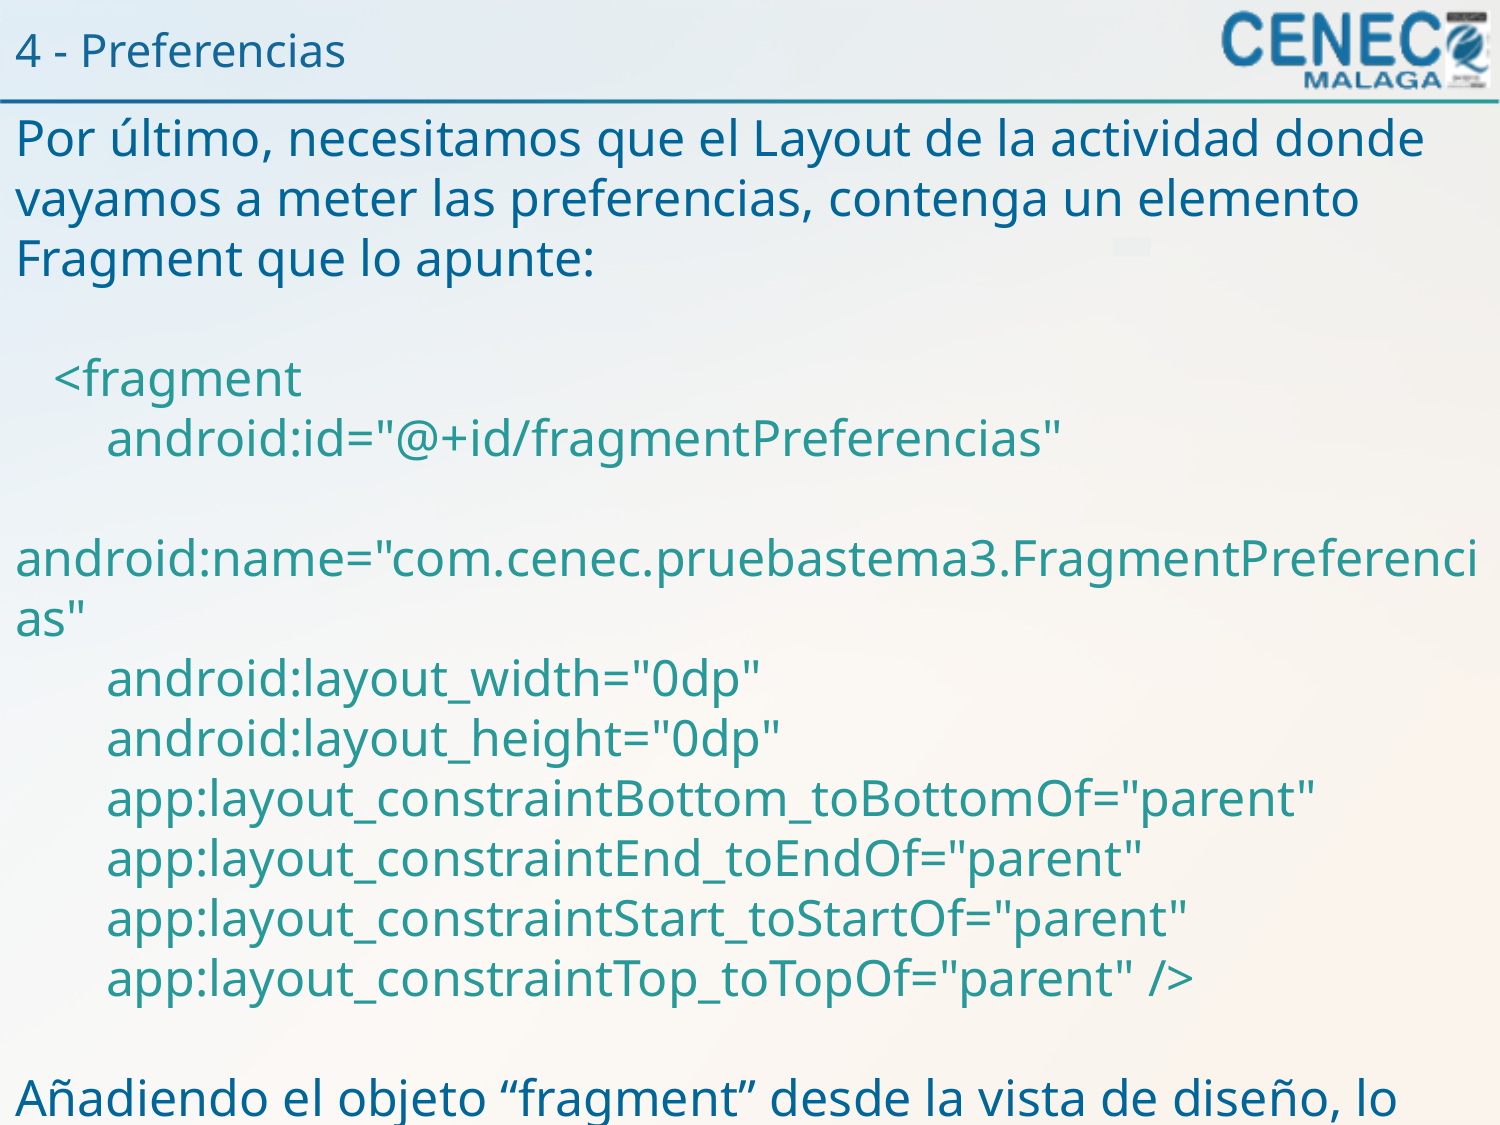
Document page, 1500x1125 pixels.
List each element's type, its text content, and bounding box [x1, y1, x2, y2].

picture [1198, 0, 1500, 98]
text_box 4 - Preferencias [0, 0, 1198, 99]
subtitle Por último, necesitamos que el Layout de la actividad donde vayamos a meter las preferencias, contenga un elemento Fragment que lo apunte: <fragment android:id="@+id/fragmentPreferencias" android:name="com.cenec.pruebastema3.FragmentPreferencias" android:layout_width="0dp" android:layout_height="0dp" app:layout_constraintBottom_toBottomOf="parent" app:layout_constraintEnd_toEndOf="parent" app:layout_constraintStart_toStartOf="parent" app:layout_constraintTop_toTopOf="parent" /> Añadiendo el objeto “fragment” desde la vista de diseño, lo podemos añadir muy fácilmente. [0, 98, 1500, 1125]
